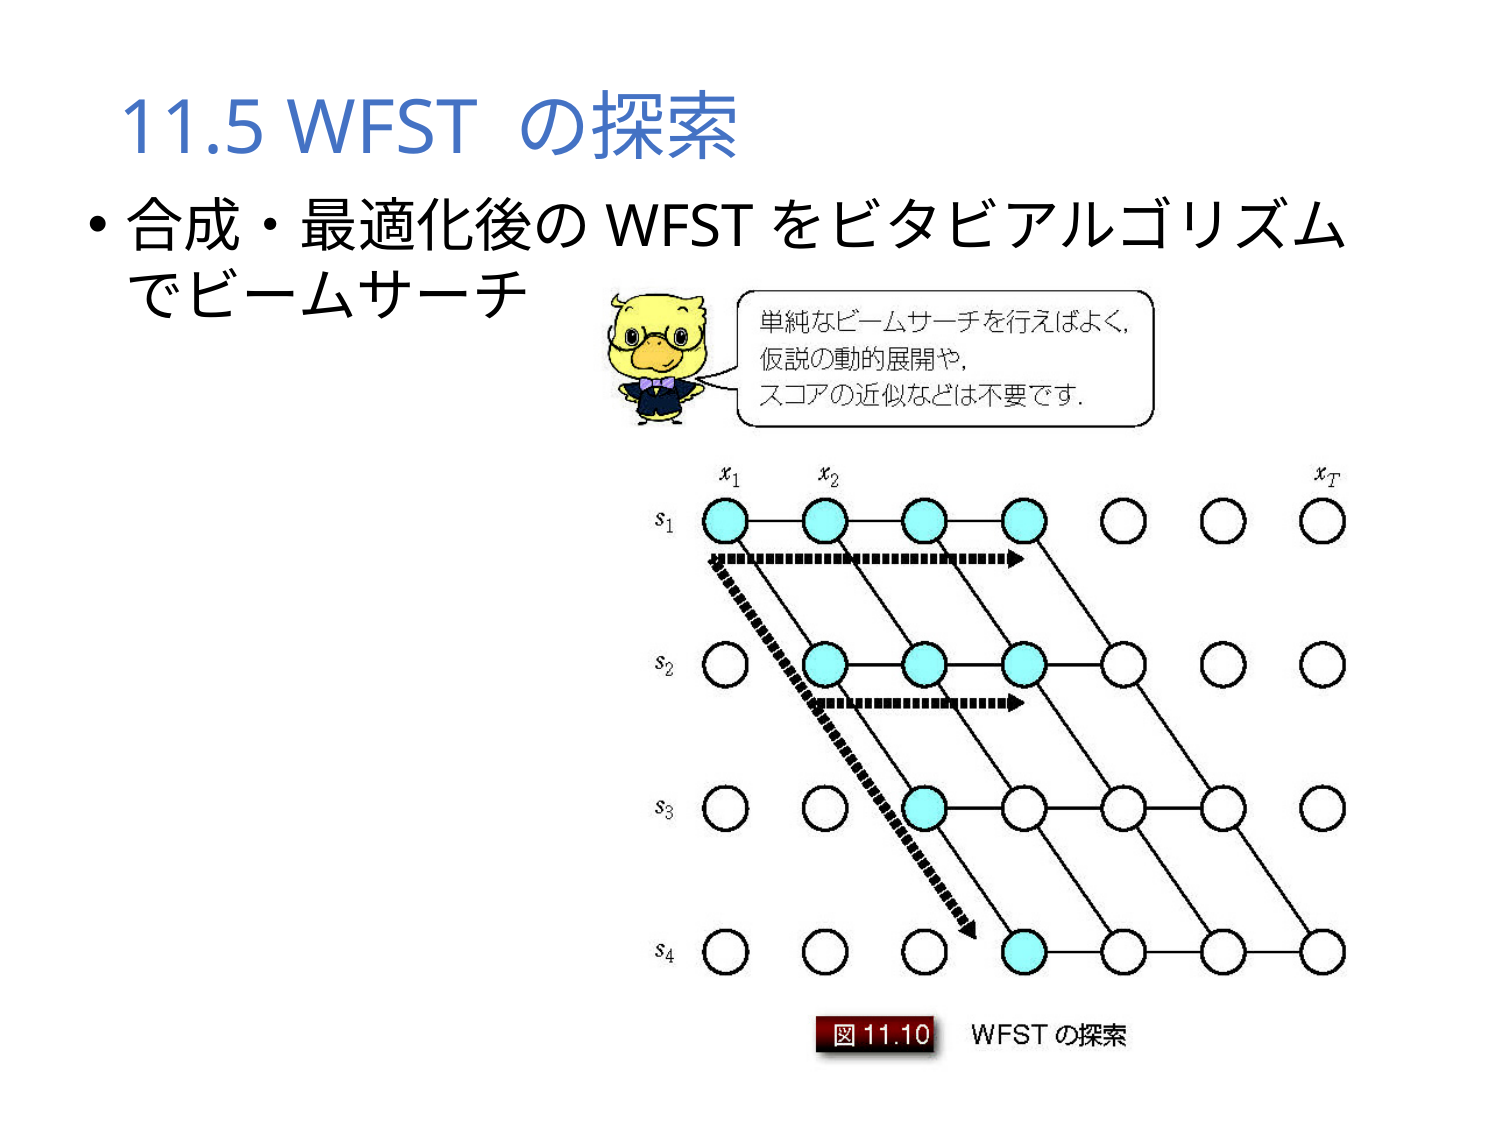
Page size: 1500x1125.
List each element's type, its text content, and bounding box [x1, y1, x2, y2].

picture [575, 260, 1382, 1078]
title 11.5 WFST の探索 [103, 59, 1397, 199]
list 合成・最適化後のWFSTをビタビアルゴリズムでビームサーチ [72, 180, 1367, 958]
